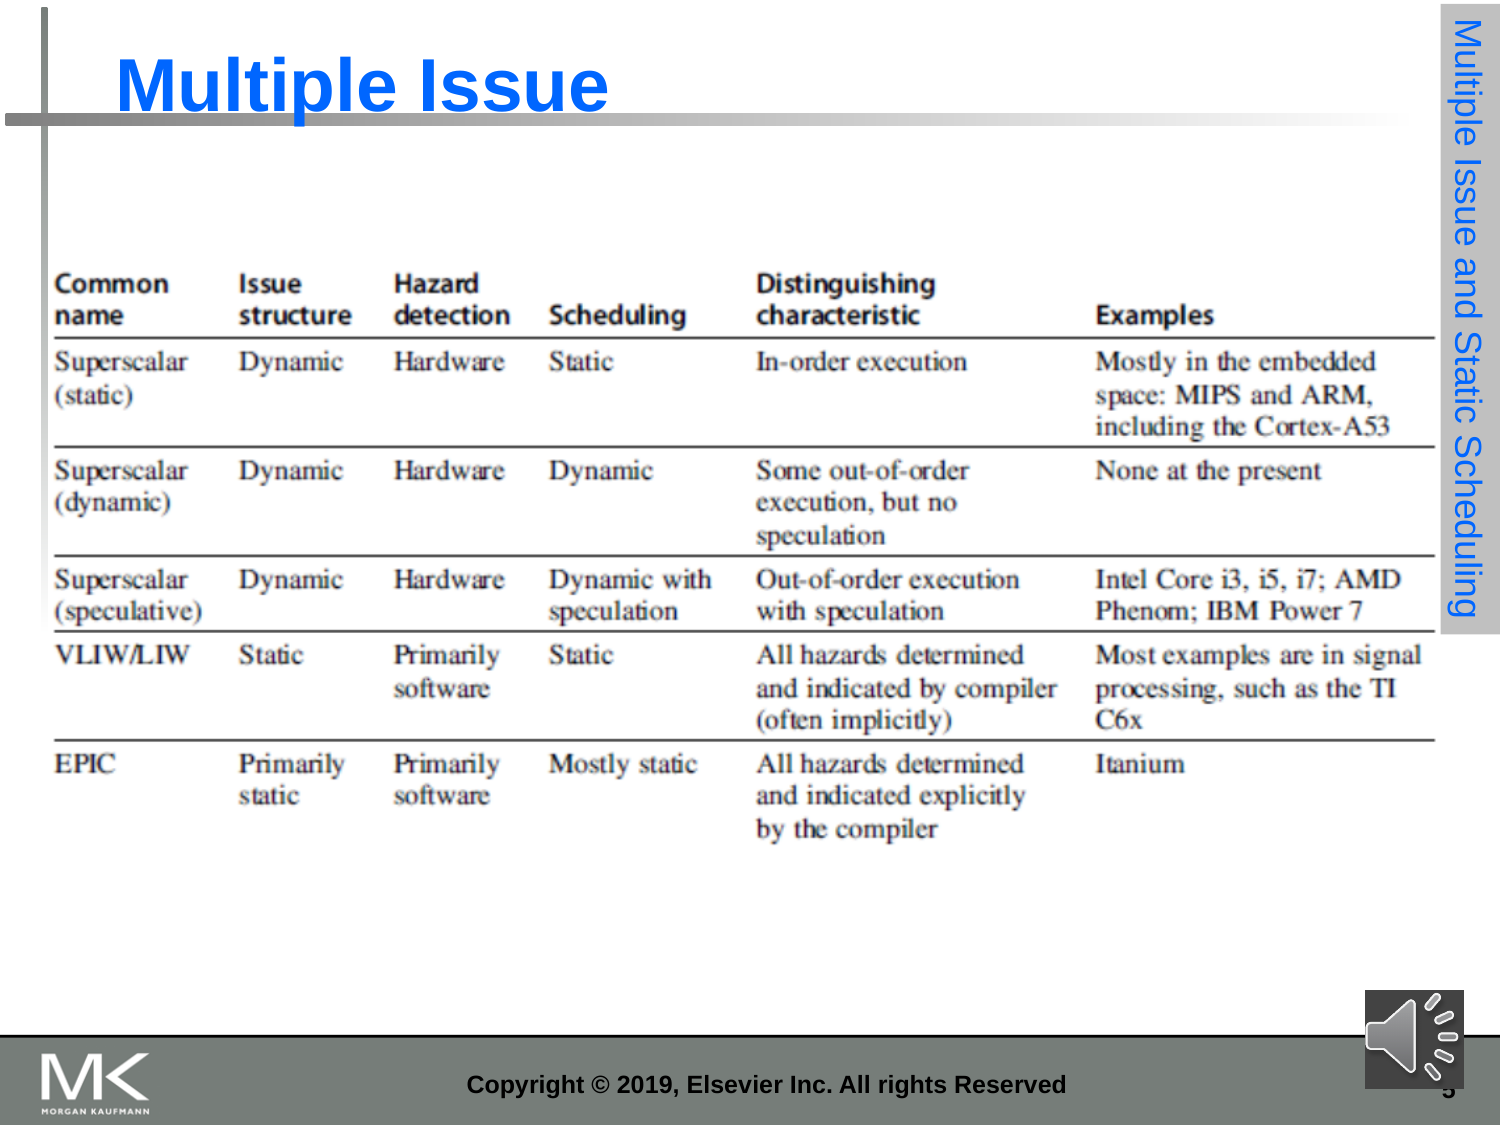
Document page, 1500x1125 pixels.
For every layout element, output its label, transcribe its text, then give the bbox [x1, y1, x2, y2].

text_box Multiple Issue and Static Scheduling [1440, 3, 1500, 635]
picture [29, 1046, 160, 1123]
picture [1364, 989, 1465, 1090]
title Multiple Issue [100, 27, 1440, 135]
footer Copyright © 2019, Elsevier Inc. All rights Reserved [170, 1046, 1365, 1106]
picture [51, 266, 1440, 848]
